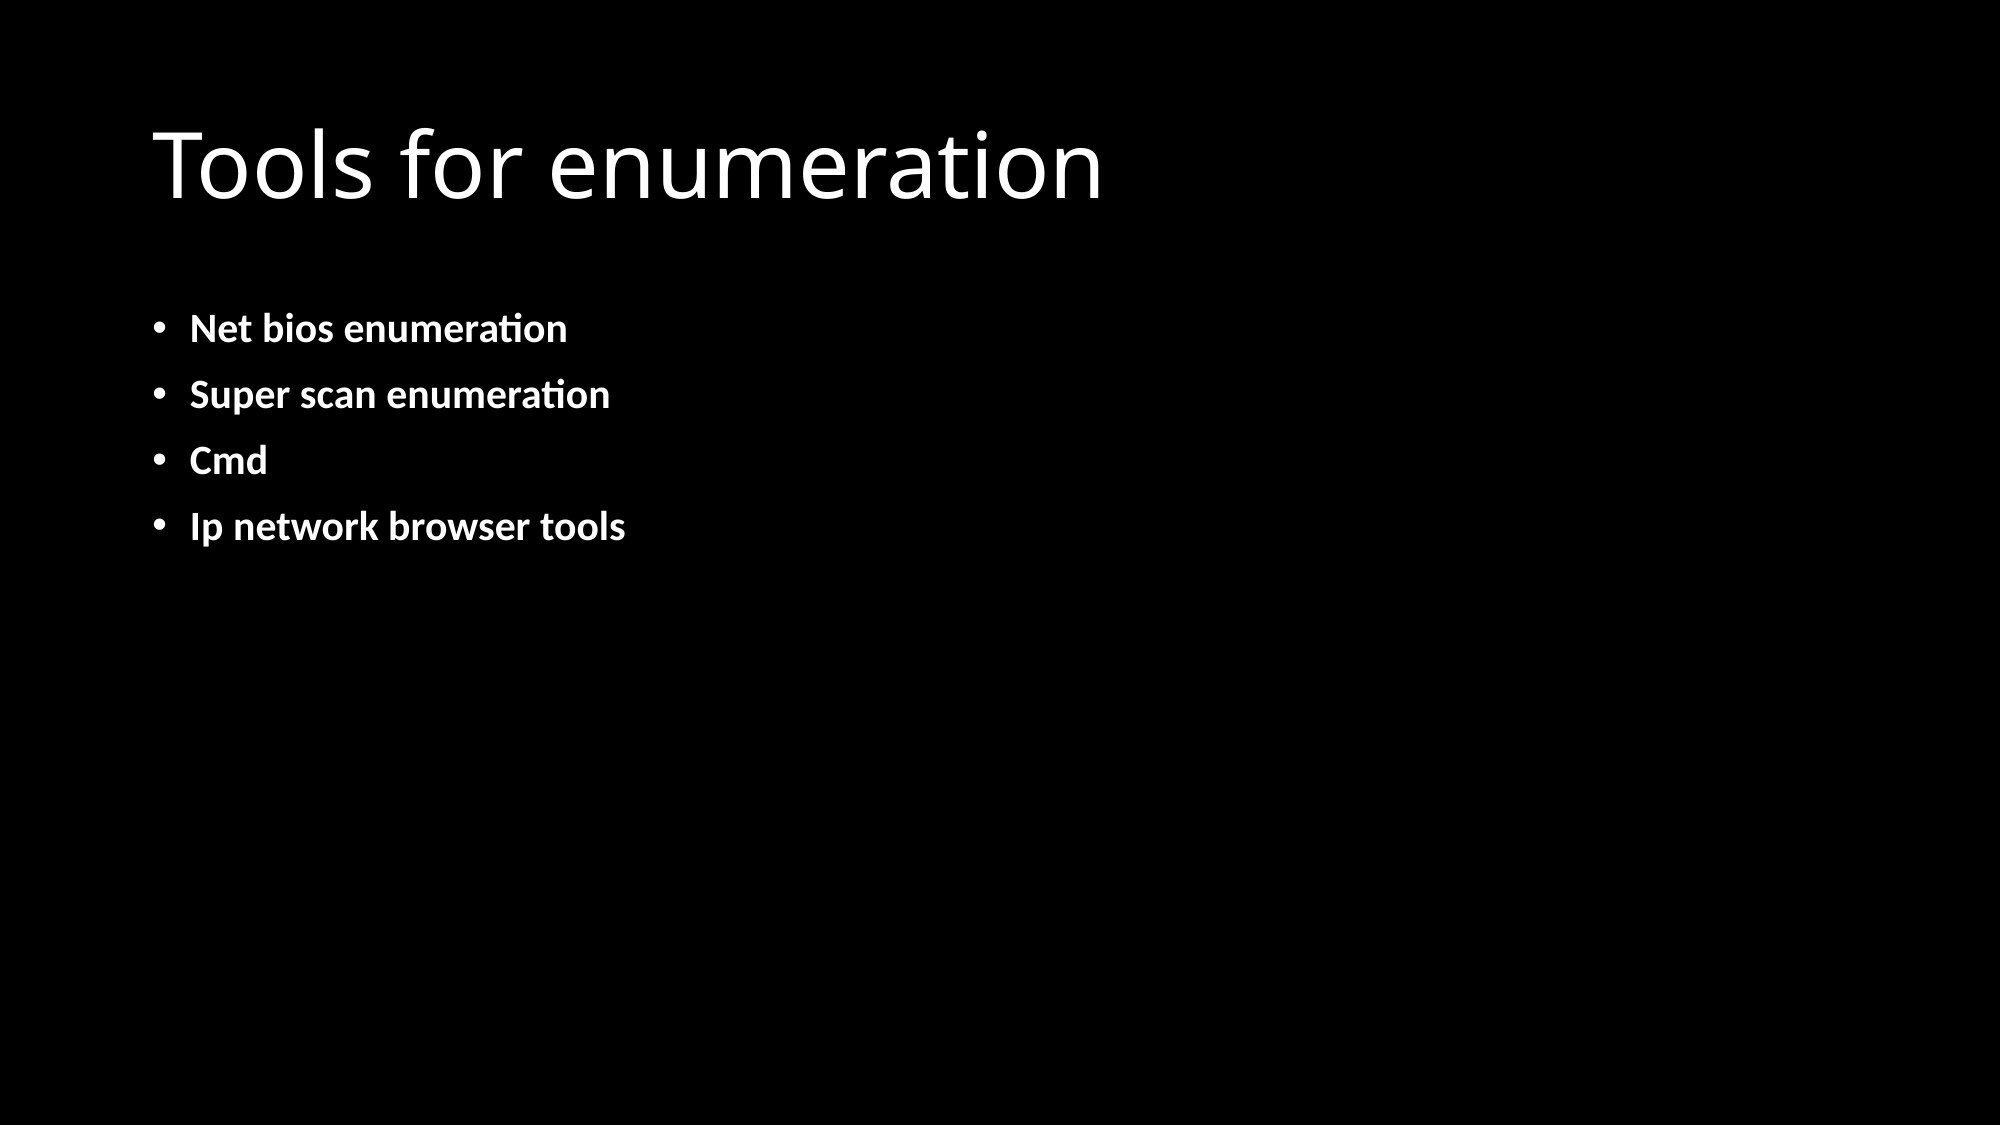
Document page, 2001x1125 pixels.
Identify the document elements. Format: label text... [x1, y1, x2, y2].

list Net bios enumeration Super scan enumeration Cmd Ip network browser tools [137, 299, 1863, 1014]
title Tools for enumeration [137, 59, 1863, 278]
